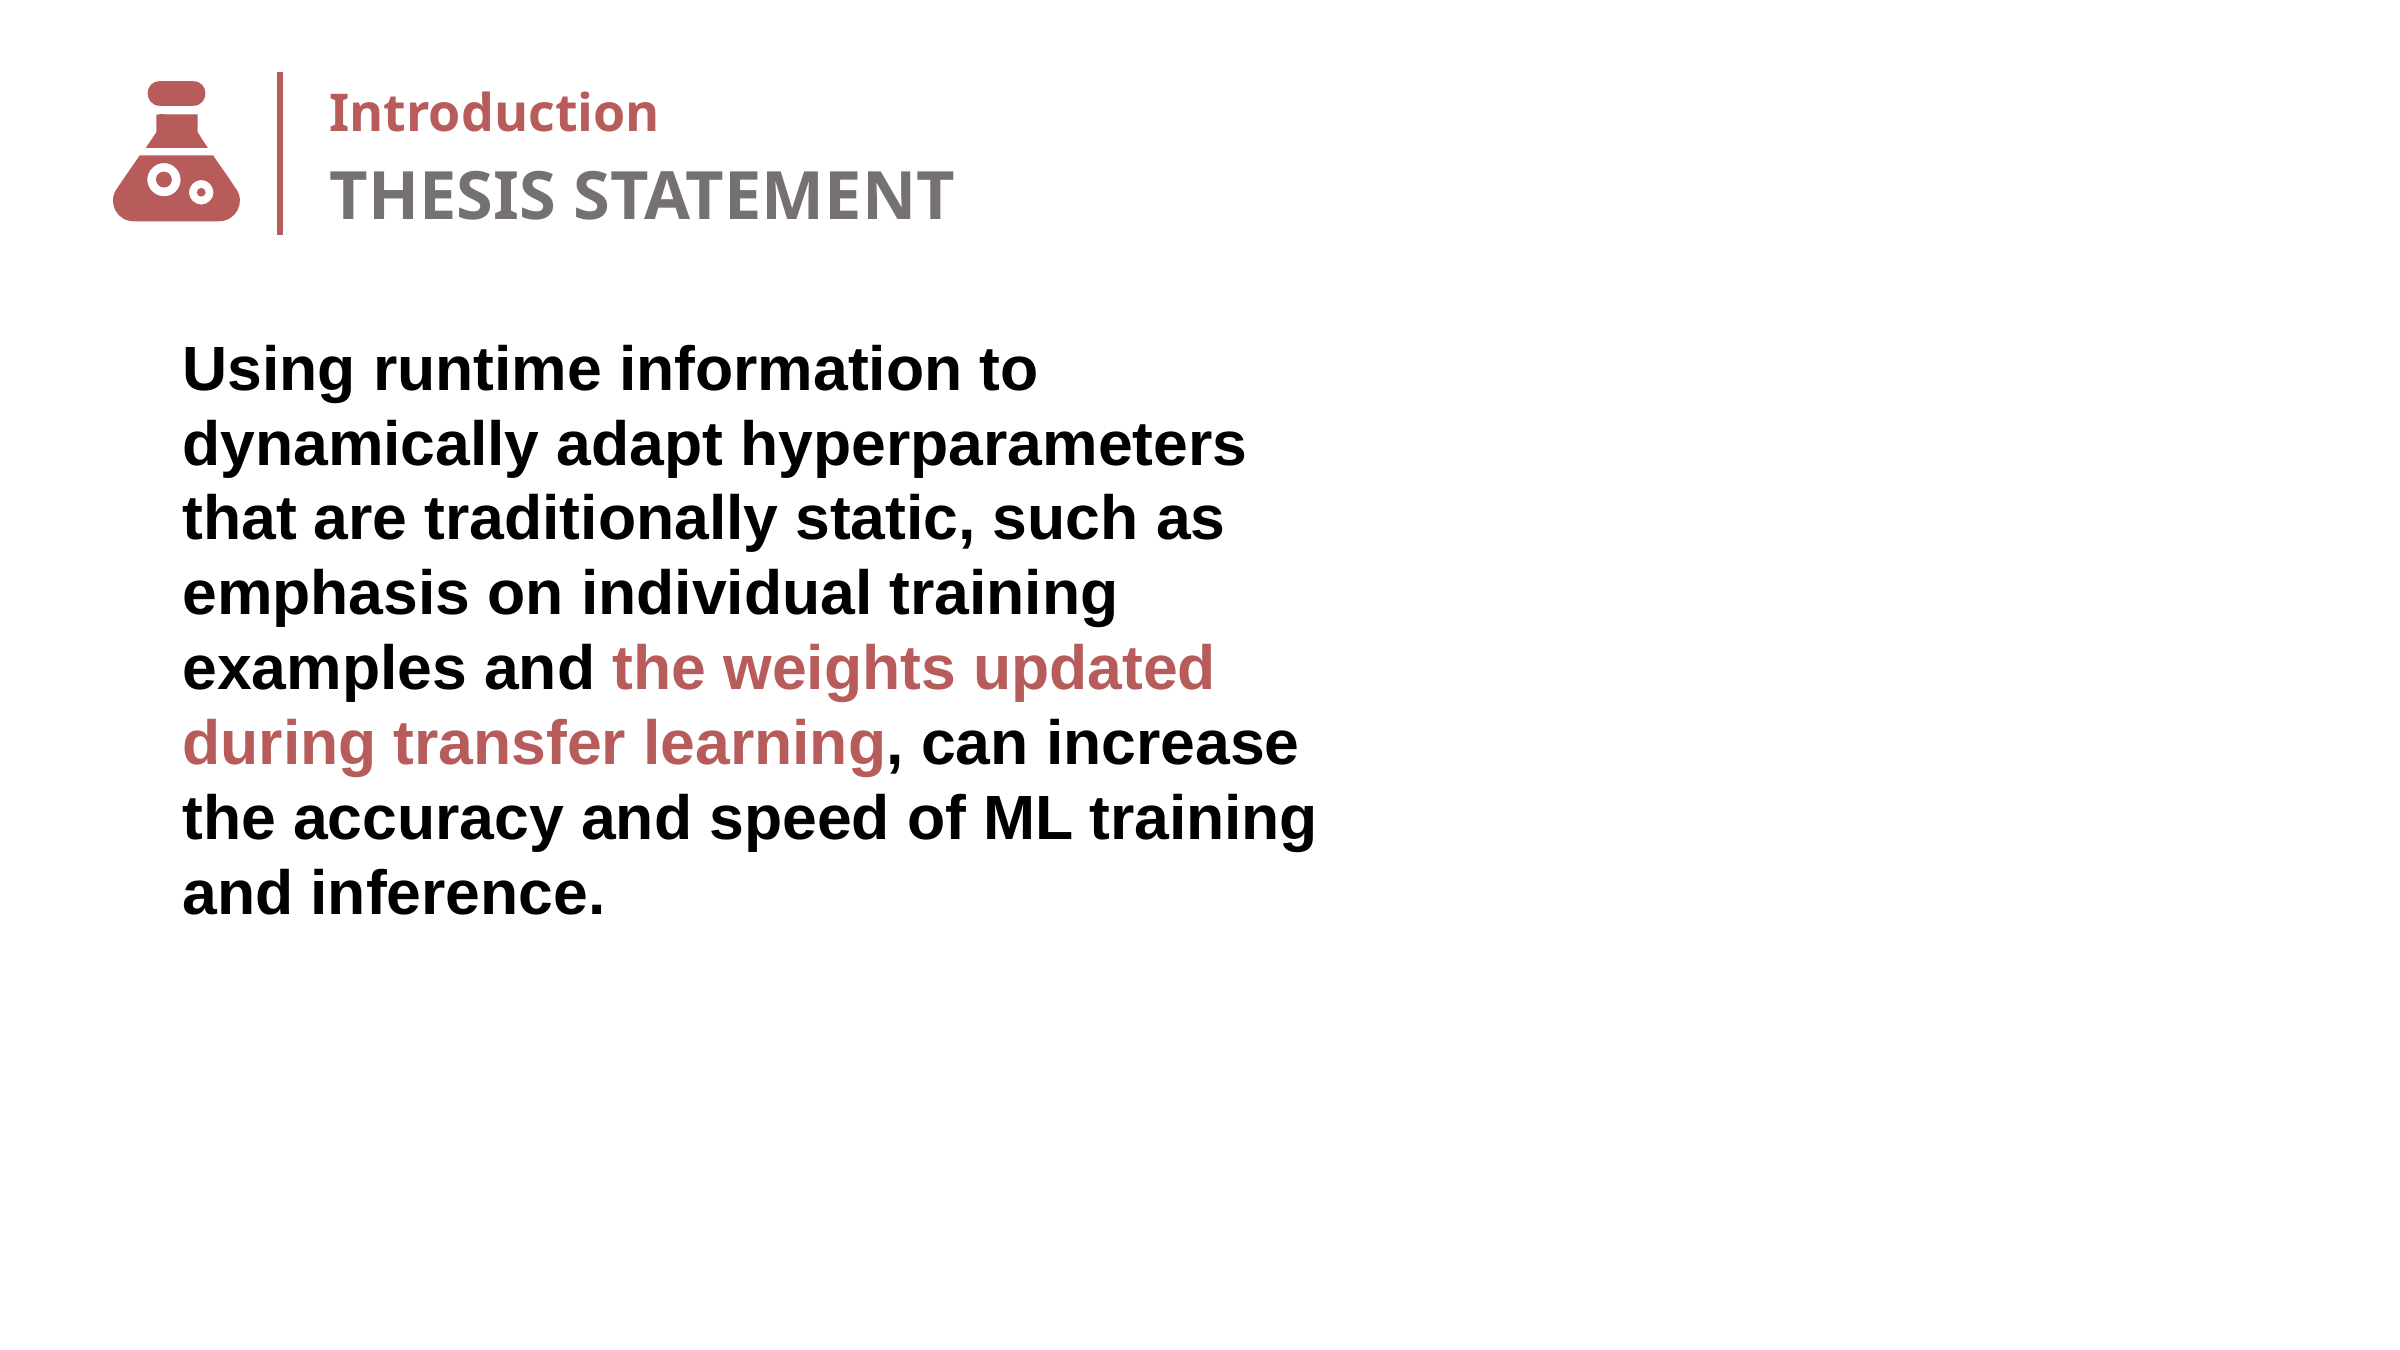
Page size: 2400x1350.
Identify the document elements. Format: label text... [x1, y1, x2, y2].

list THESIS STATEMENT [314, 154, 2385, 236]
title Introduction [314, 75, 2385, 154]
text_box Using runtime information to dynamically adapt hyperparameters that are traditionally static, such as emphasis on individual training examples and the weights updated during transfer learning, can increase the accuracy and speed of ML training and inference. [167, 320, 1335, 1010]
